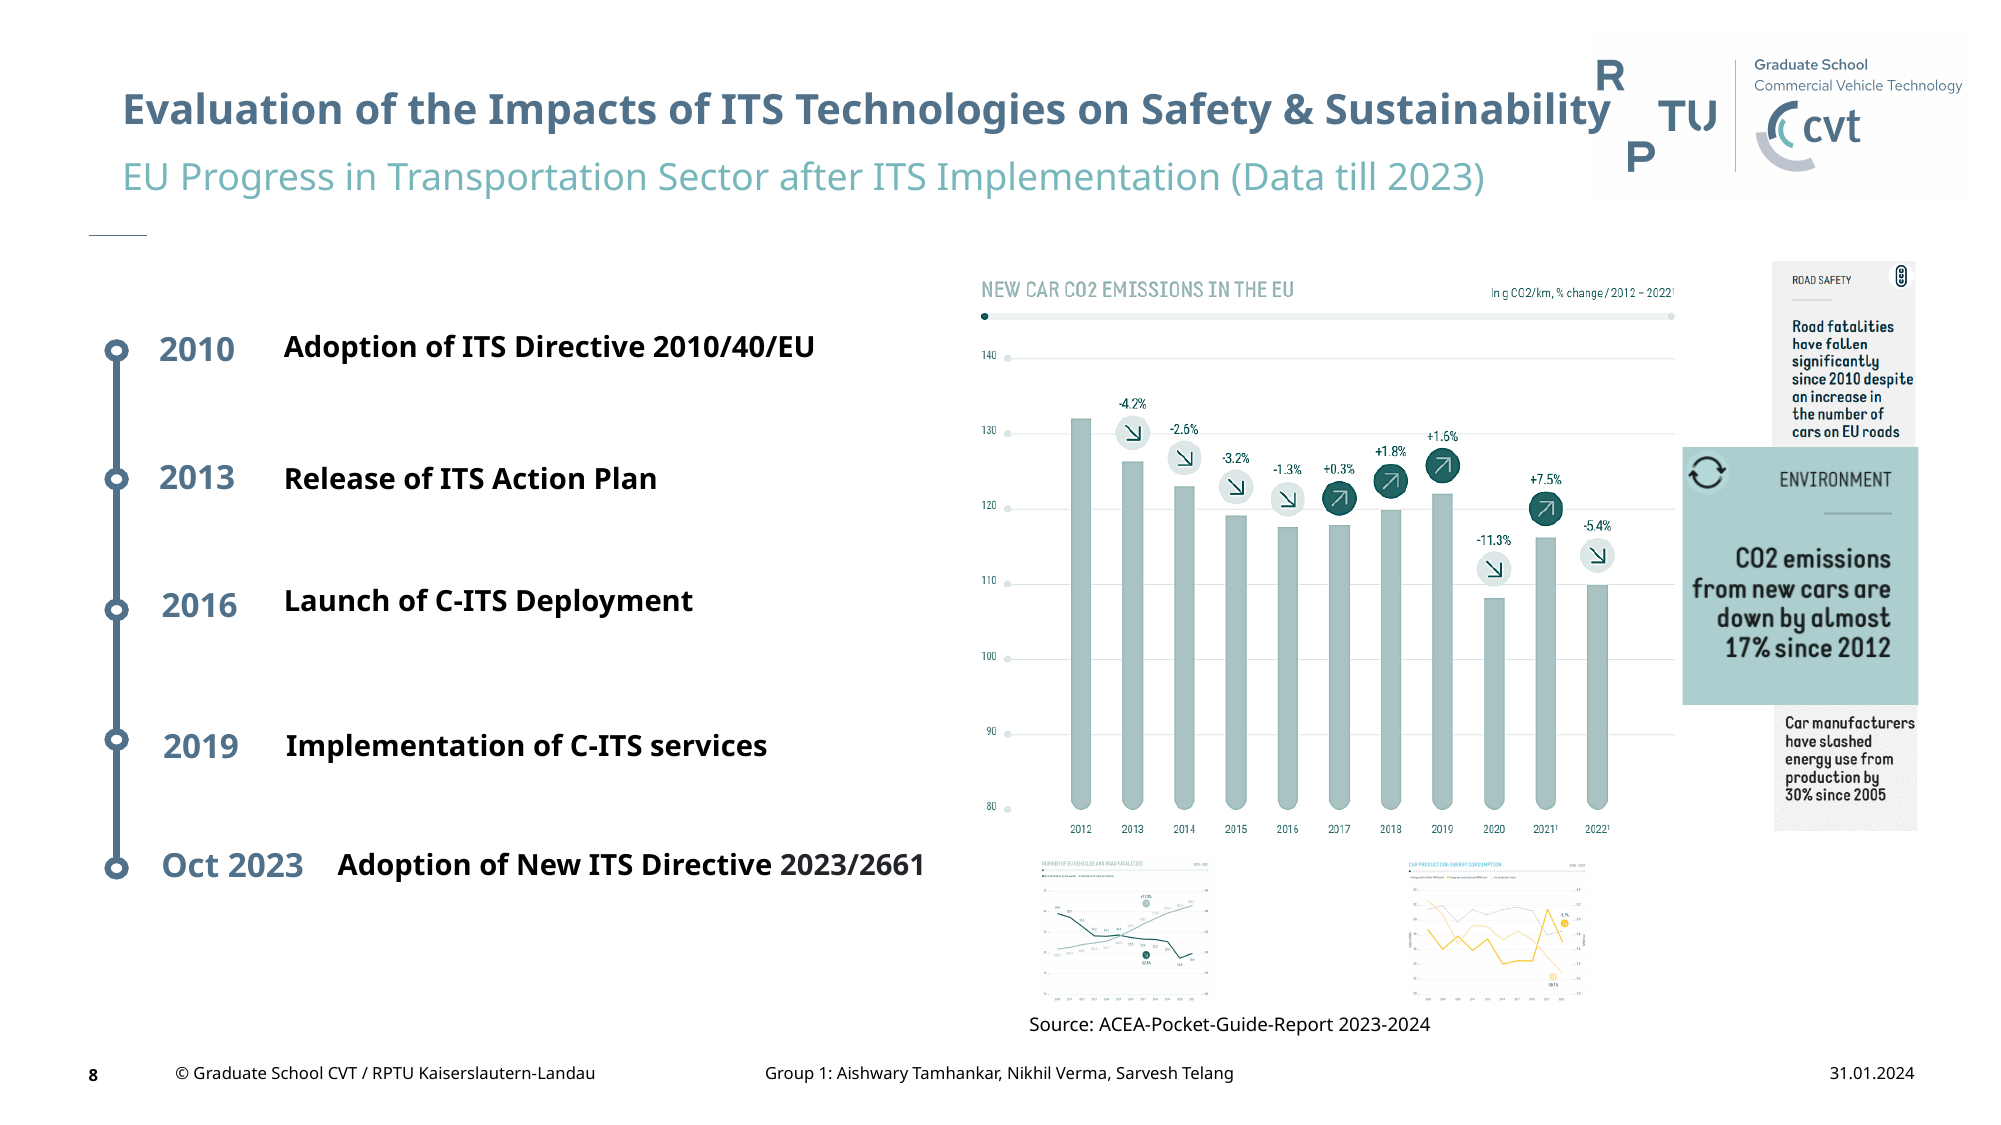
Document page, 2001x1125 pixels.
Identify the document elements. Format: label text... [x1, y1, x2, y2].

text_box EU Progress in Transportation Sector after ITS Implementation (Data till 2023) [84, 158, 1550, 202]
picture [1035, 856, 1214, 1001]
text_box Source: ACEA-Pocket-Guide-Report 2023-2024 [1029, 1009, 1757, 1037]
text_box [107, 320, 1026, 893]
picture [1588, 29, 1972, 204]
picture [1406, 858, 1591, 1001]
picture [1682, 261, 1919, 831]
text_box Evaluation of the Impacts of ITS Technologies on Safety & Sustainability [84, 88, 1621, 157]
picture [959, 262, 1681, 840]
